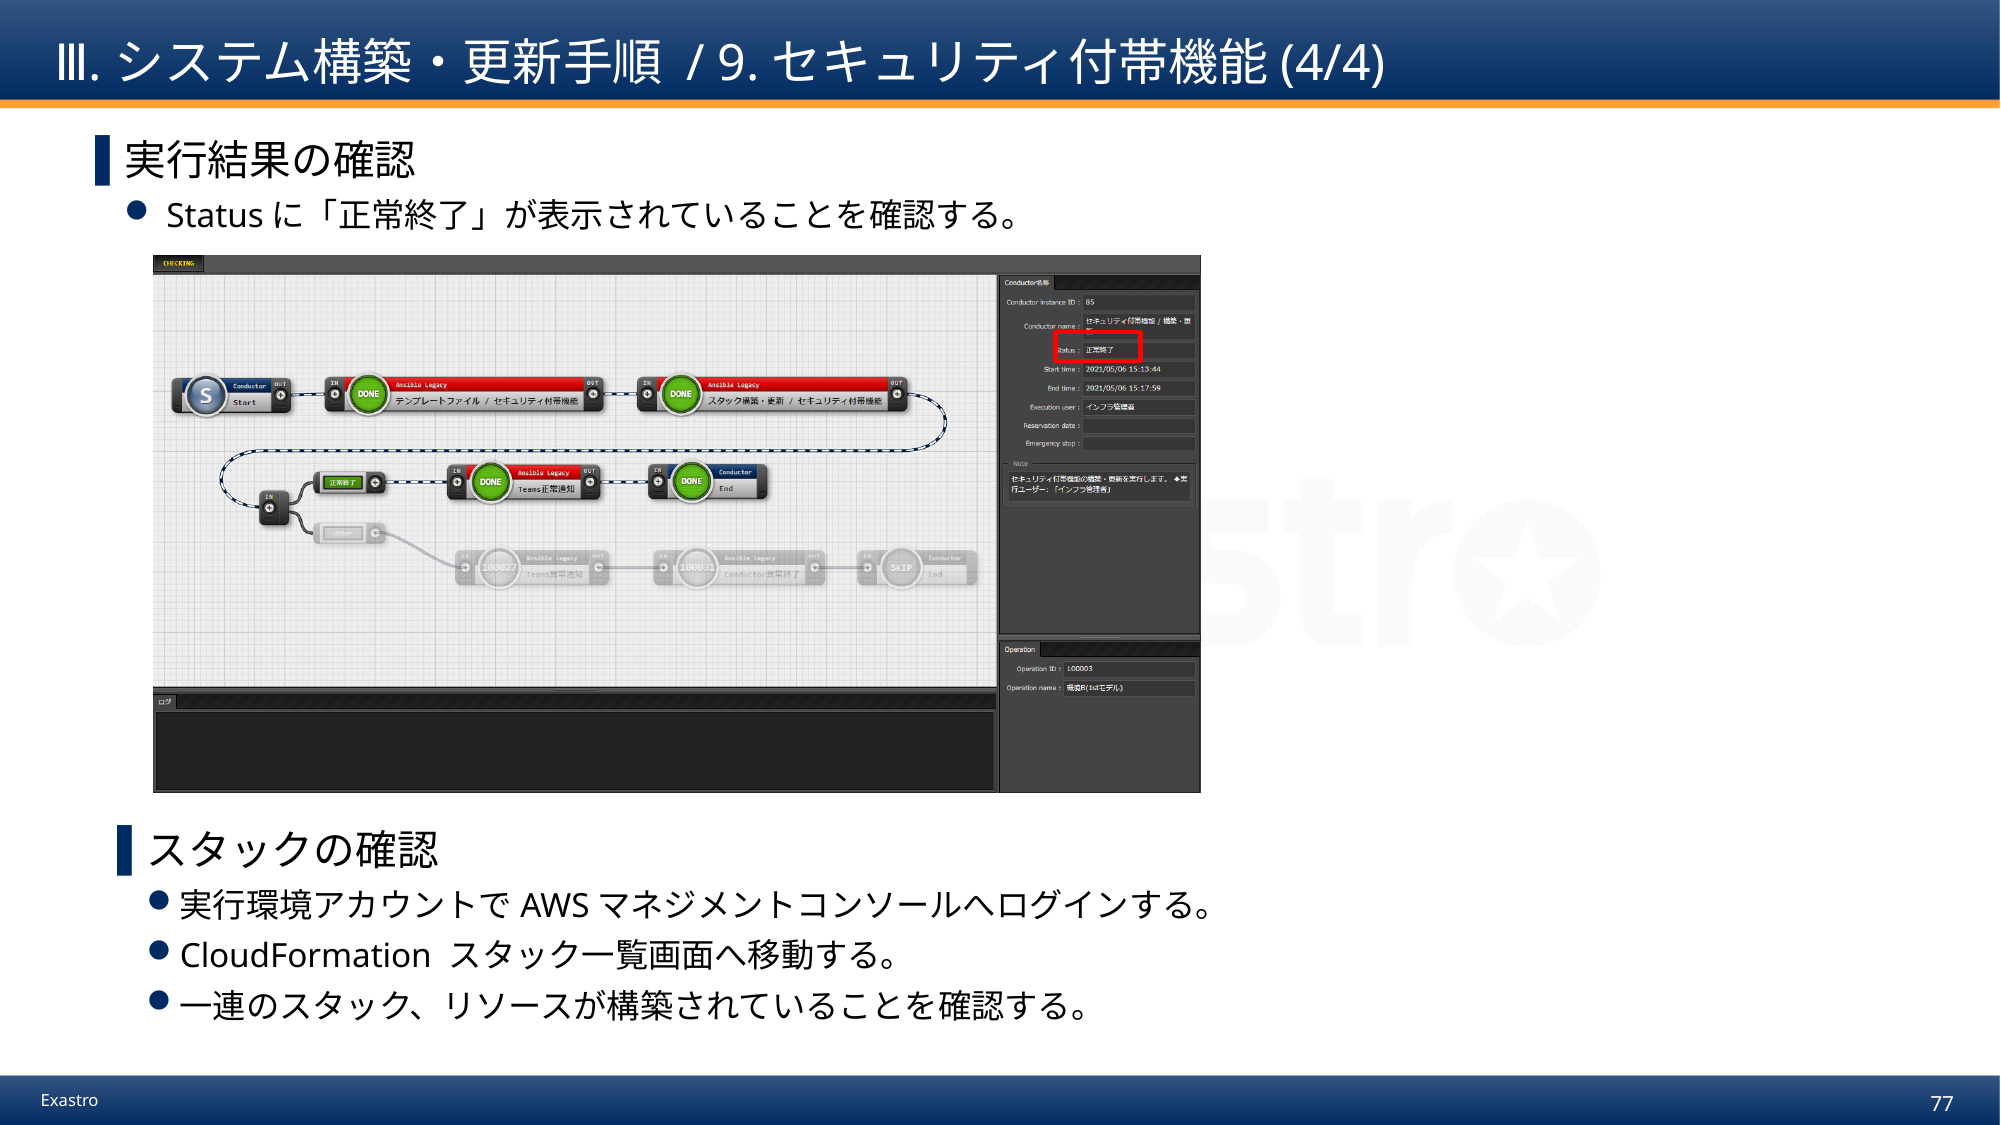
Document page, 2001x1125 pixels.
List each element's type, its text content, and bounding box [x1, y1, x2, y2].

title Ⅲ.システム構築・更新手順 / 9.セキュリティ付帯機能(4/4) [39, 18, 1961, 96]
picture [0, 0, 2000, 1125]
text_box 実行結果の確認 Statusに「正常終了」が表示されていることを確認する。 [79, 126, 1742, 257]
text_box スタックの確認 実行環境アカウントでAWSマネジメントコンソールへログインする。 CloudFormation スタック一覧画面へ移動する。 一連のスタック、リソースが構築されていることを確認する。 [102, 816, 1764, 1066]
